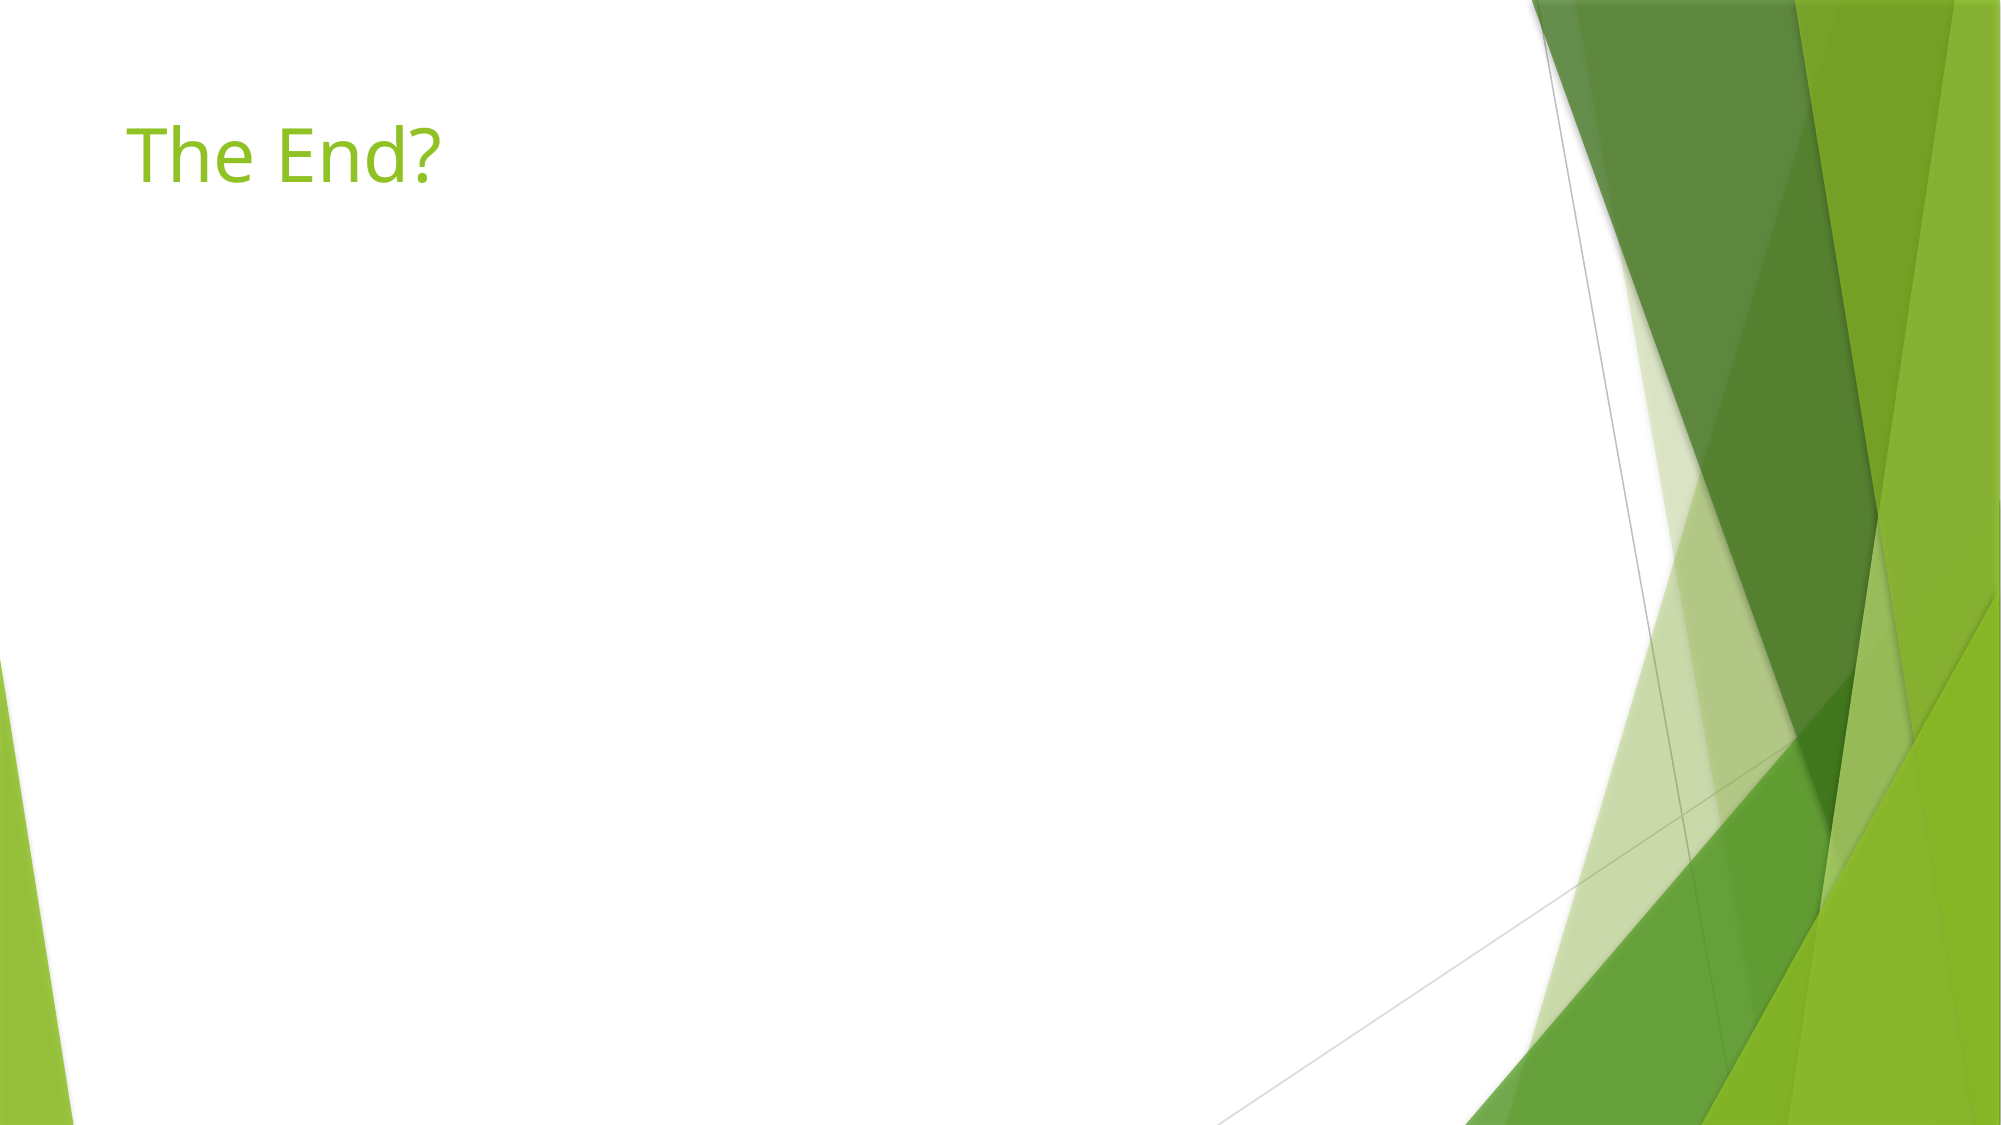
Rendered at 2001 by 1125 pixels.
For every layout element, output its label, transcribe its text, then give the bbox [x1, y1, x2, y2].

title The End? [111, 99, 1522, 317]
